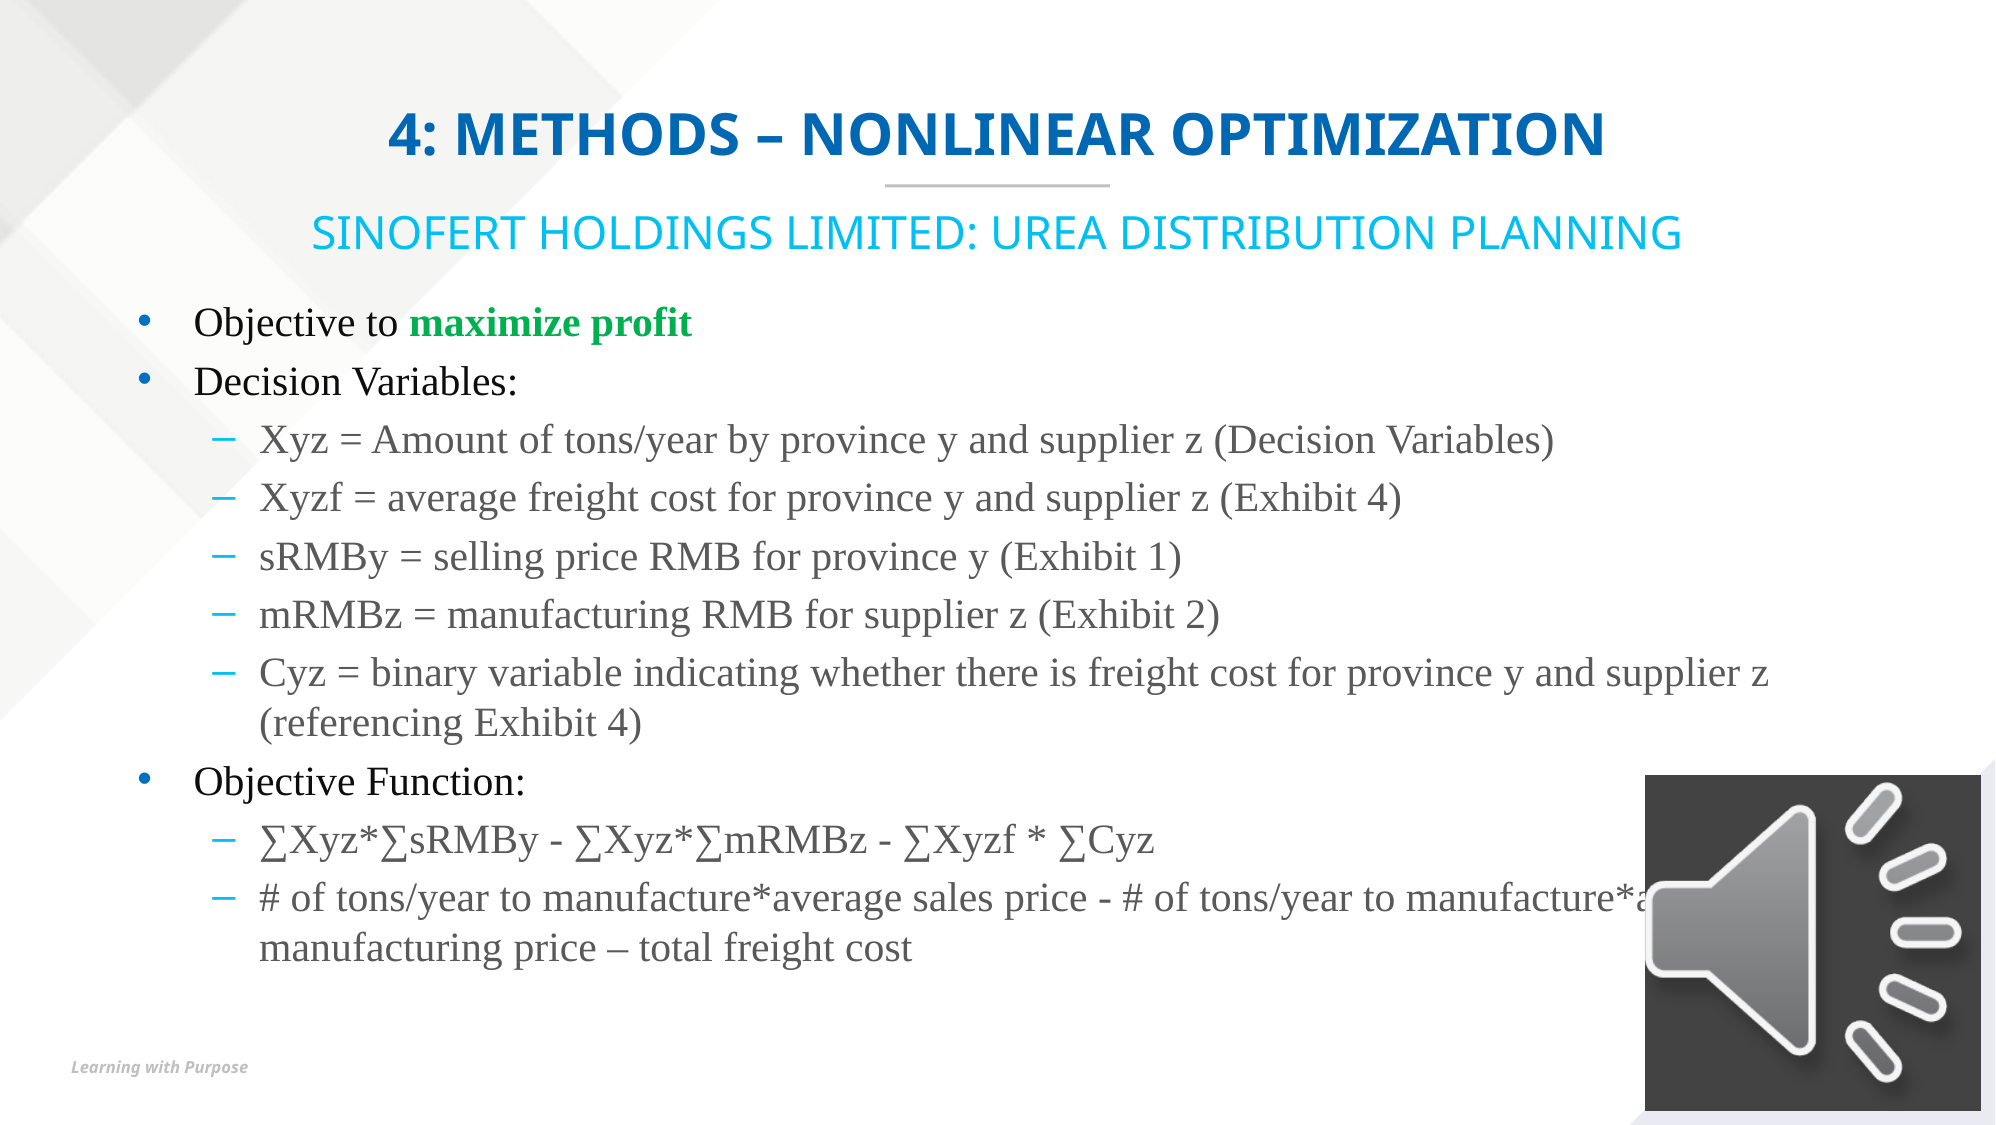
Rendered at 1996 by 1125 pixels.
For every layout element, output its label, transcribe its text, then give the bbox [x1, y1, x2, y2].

title 4: Methods – NonLinear Optimization [122, 37, 1873, 175]
picture [0, 0, 1996, 1125]
list Objective to maximize profit Decision Variables: Xyz = Amount of tons/year by province y and supplier z (Decision Variables) Xyzf = average freight cost for province y and supplier z (Exhibit 4) sRMBy = selling price RMB for province y (Exhibit 1) mRMBz = manufacturing RMB for supplier z (Exhibit 2) Cyz = binary variable indicating whether there is freight cost for province y and supplier z (referencing Exhibit 4) Objective Function: ∑Xyz*∑sRMBy - ∑Xyz*∑mRMBz - ∑Xyzf * ∑Cyz # of tons/year to manufacture*average sales price - # of tons/year to manufacture*average manufacturing price – total freight cost [122, 287, 1873, 1038]
list Sinofert Holdings Limited: Urea Distribution Planning [122, 187, 1873, 275]
